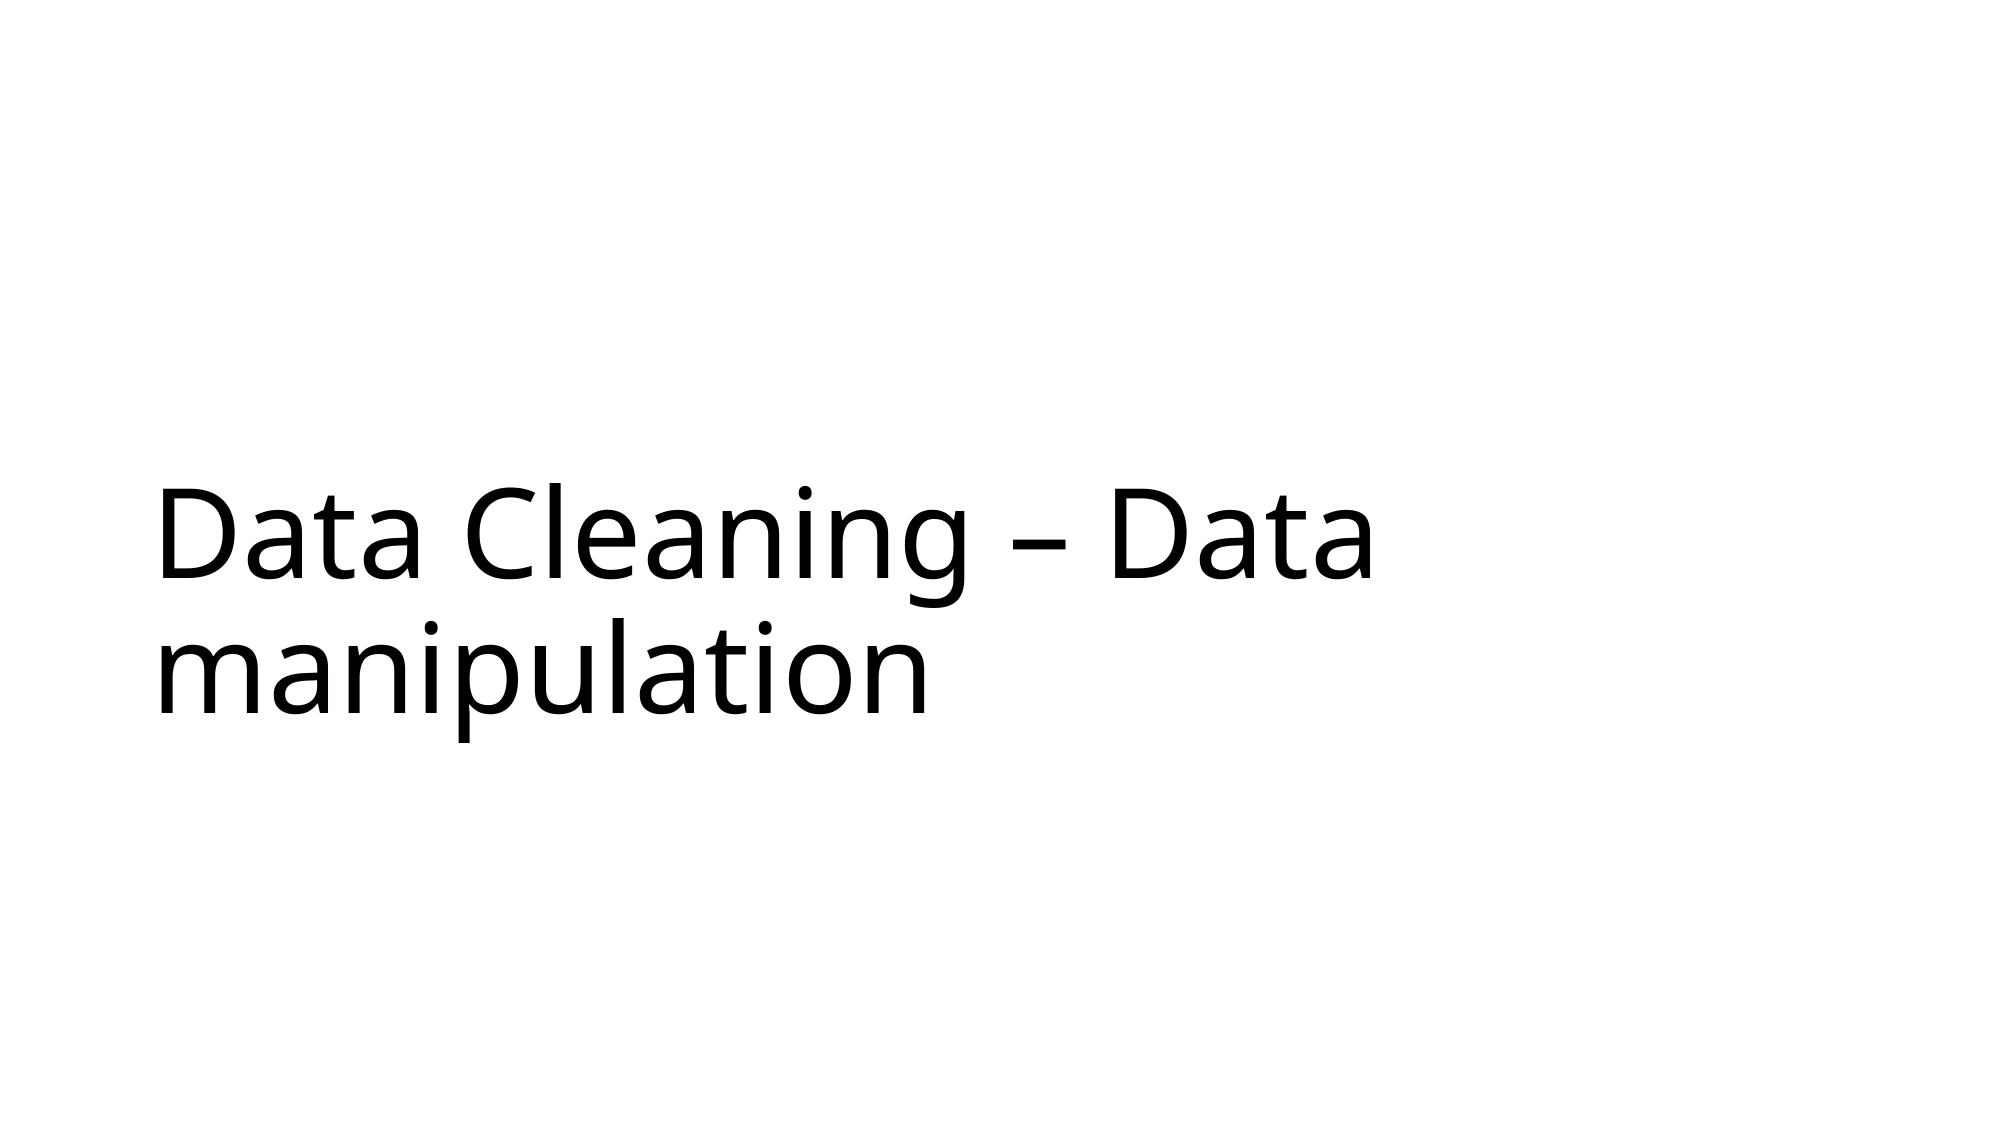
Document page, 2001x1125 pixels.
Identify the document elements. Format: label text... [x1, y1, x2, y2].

title Data Cleaning – Data manipulation [136, 280, 1862, 749]
